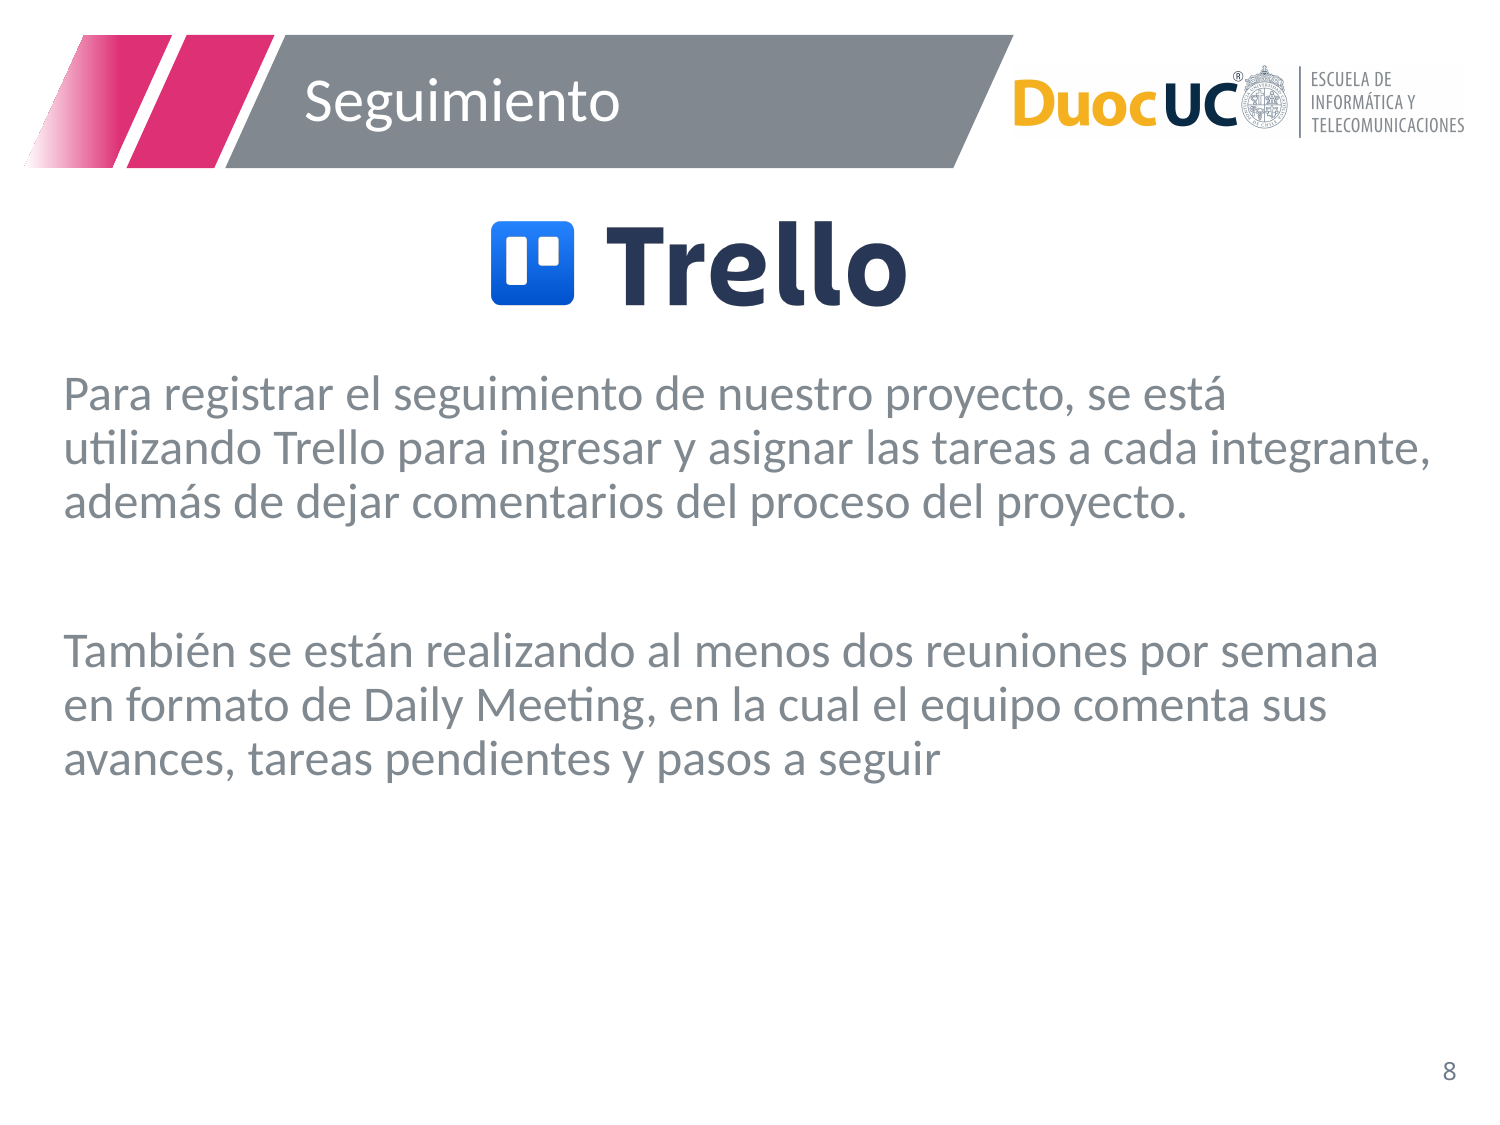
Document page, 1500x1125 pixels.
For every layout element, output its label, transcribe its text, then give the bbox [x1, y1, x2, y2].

list Para registrar el seguimiento de nuestro proyecto, se está utilizando Trello para ingresar y asignar las tareas a cada integrante, además de dejar comentarios del proceso del proyecto. También se están realizando al menos dos reuniones por semana en formato de Daily Meeting, en la cual el equipo comenta sus avances, tareas pendientes y pasos a seguir [48, 359, 1452, 1084]
title Seguimiento [289, 34, 993, 169]
picture [490, 204, 906, 324]
picture [1013, 63, 1465, 140]
